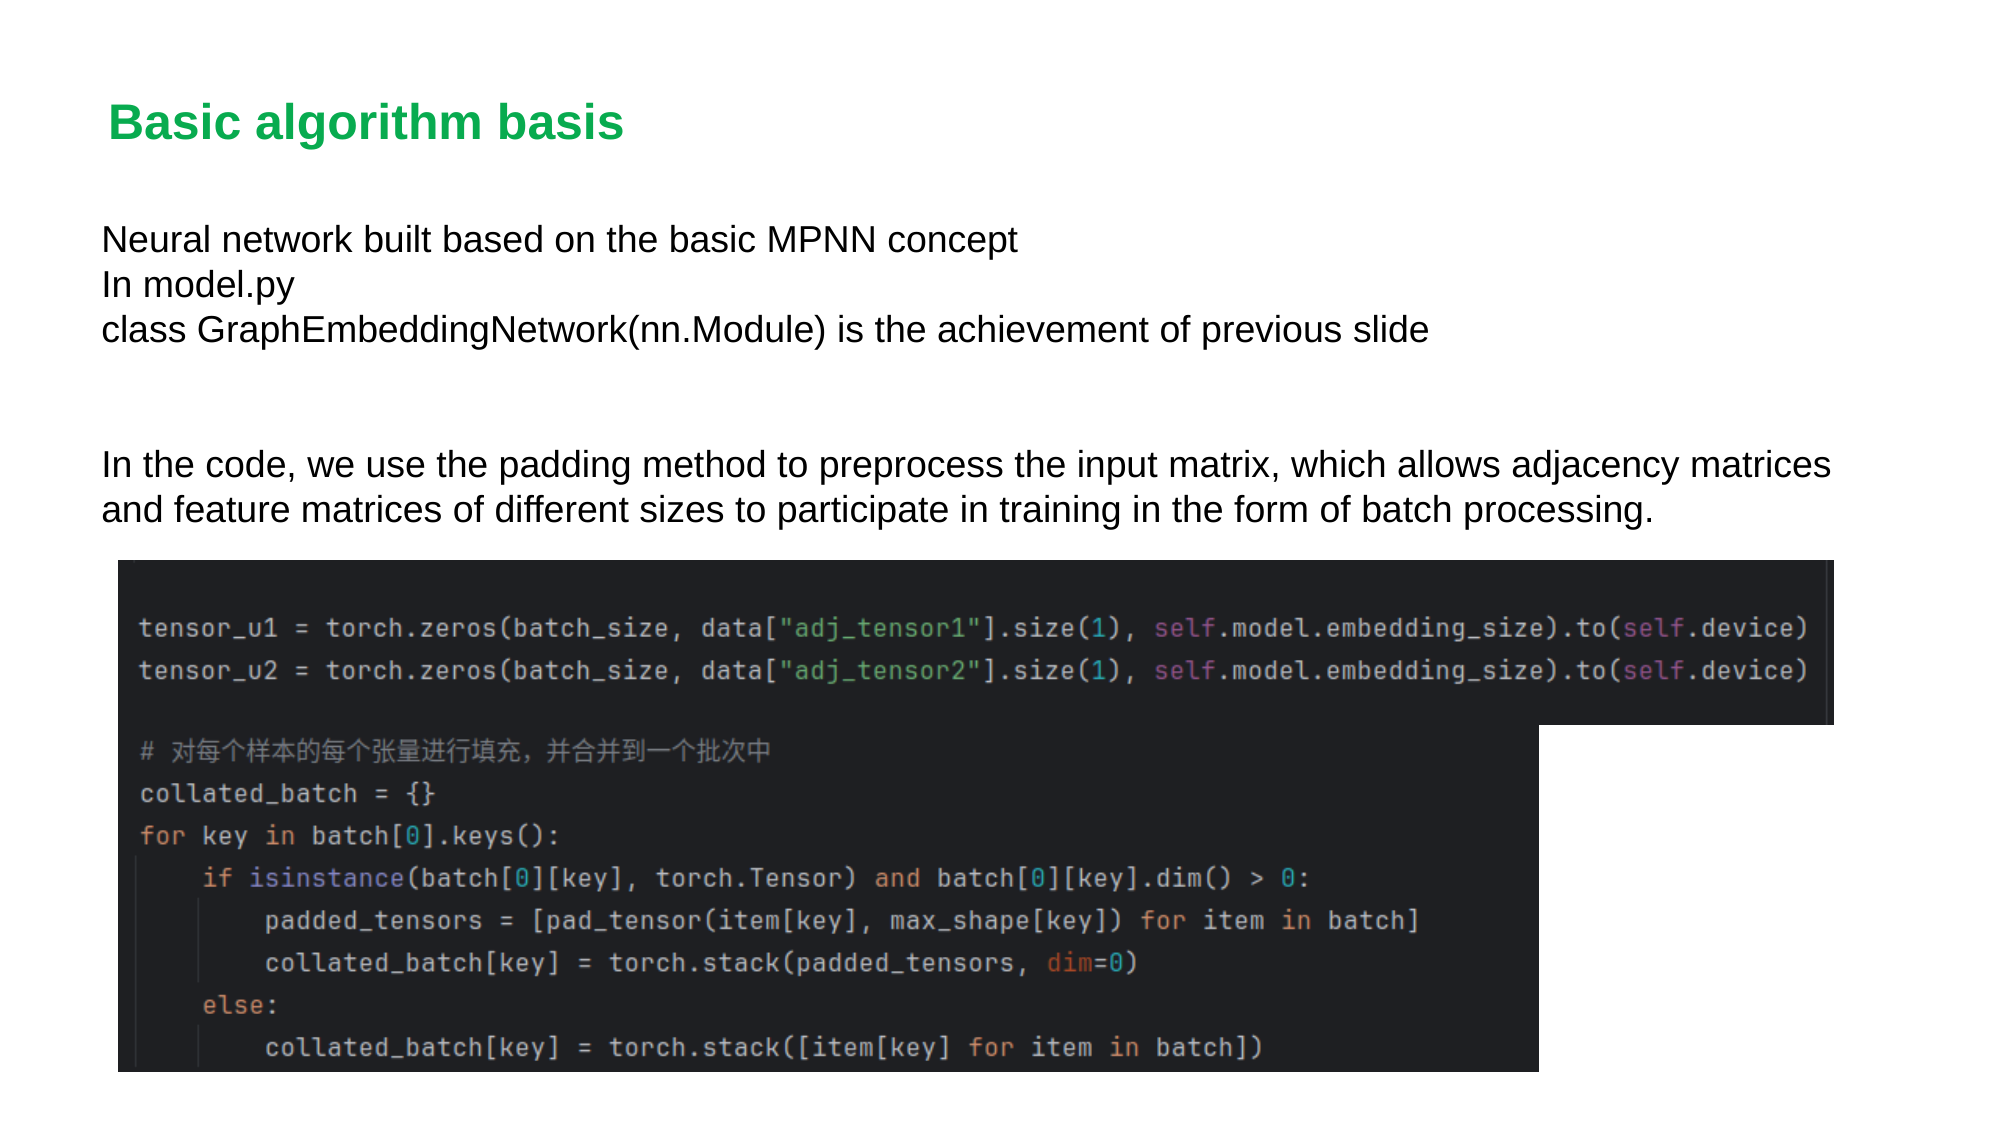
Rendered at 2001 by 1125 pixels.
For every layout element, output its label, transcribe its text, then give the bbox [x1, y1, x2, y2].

text_box Neural network built based on the basic MPNN concept In model.py class GraphEmbeddingNetwork(nn.Module) is the achievement of previous slide In the code, we use the padding method to preprocess the input matrix, which allows adjacency matrices and feature matrices of different sizes to participate in training in the form of batch processing. [86, 207, 1890, 945]
title Basic algorithm basis [54, 30, 1945, 208]
picture [117, 560, 1834, 1072]
